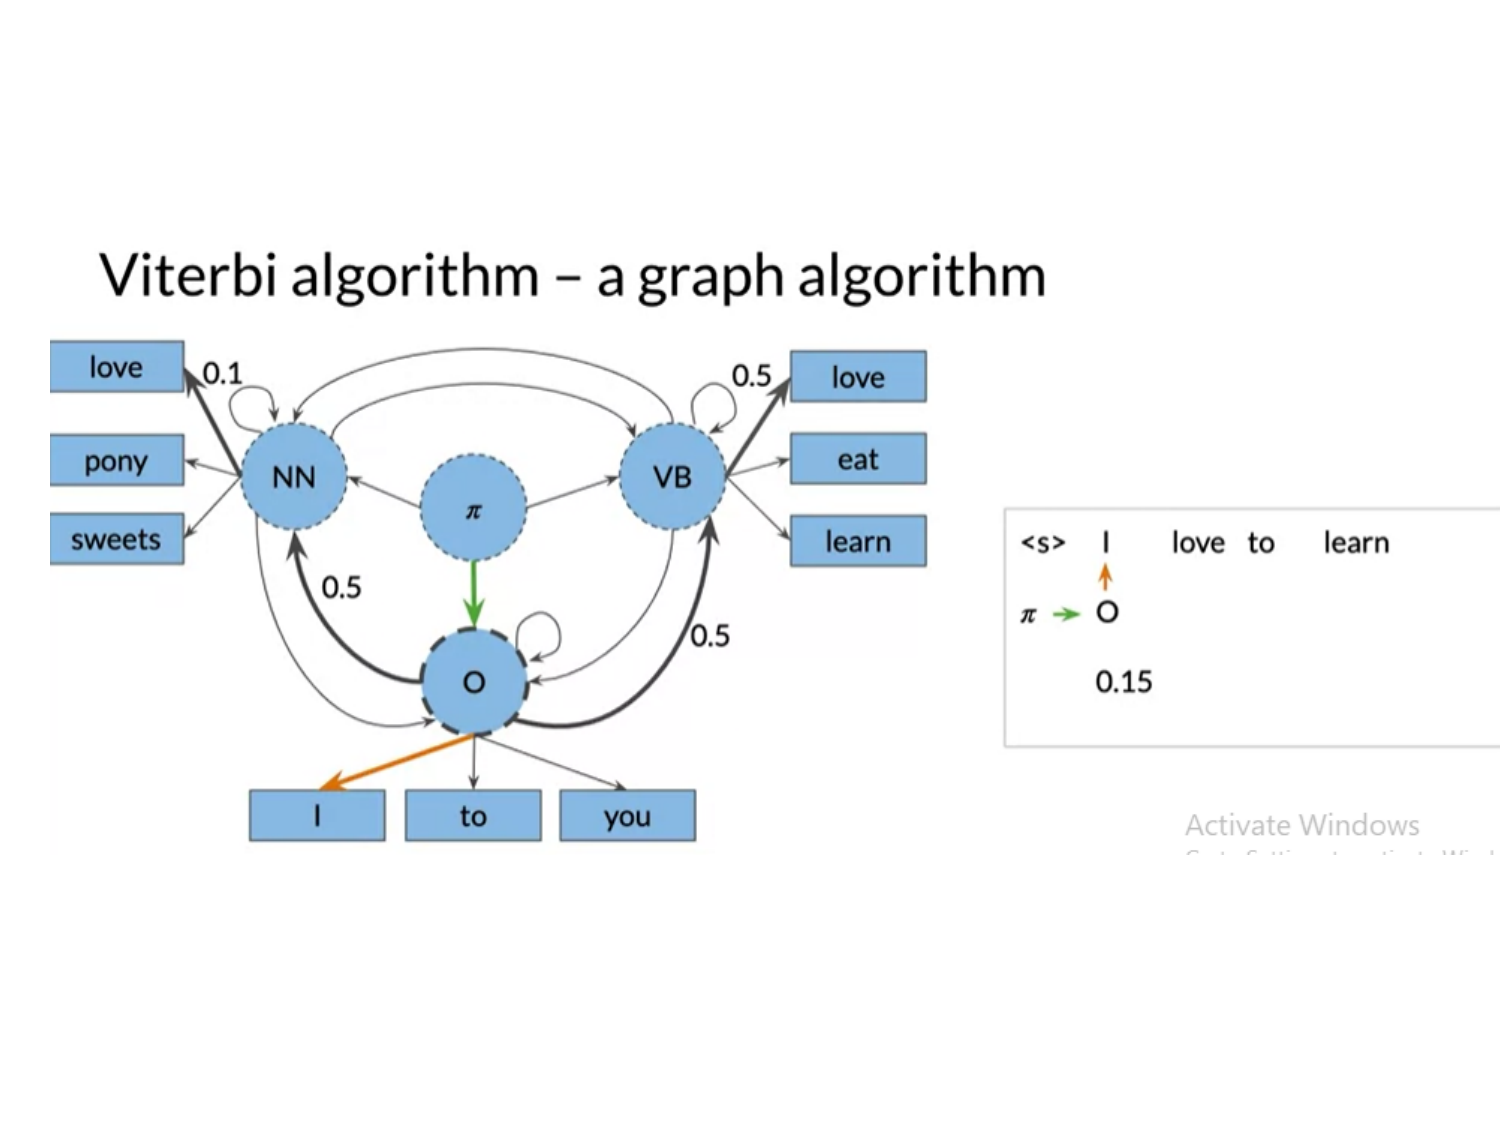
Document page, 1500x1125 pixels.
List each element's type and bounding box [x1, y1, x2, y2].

picture [49, 243, 1500, 855]
